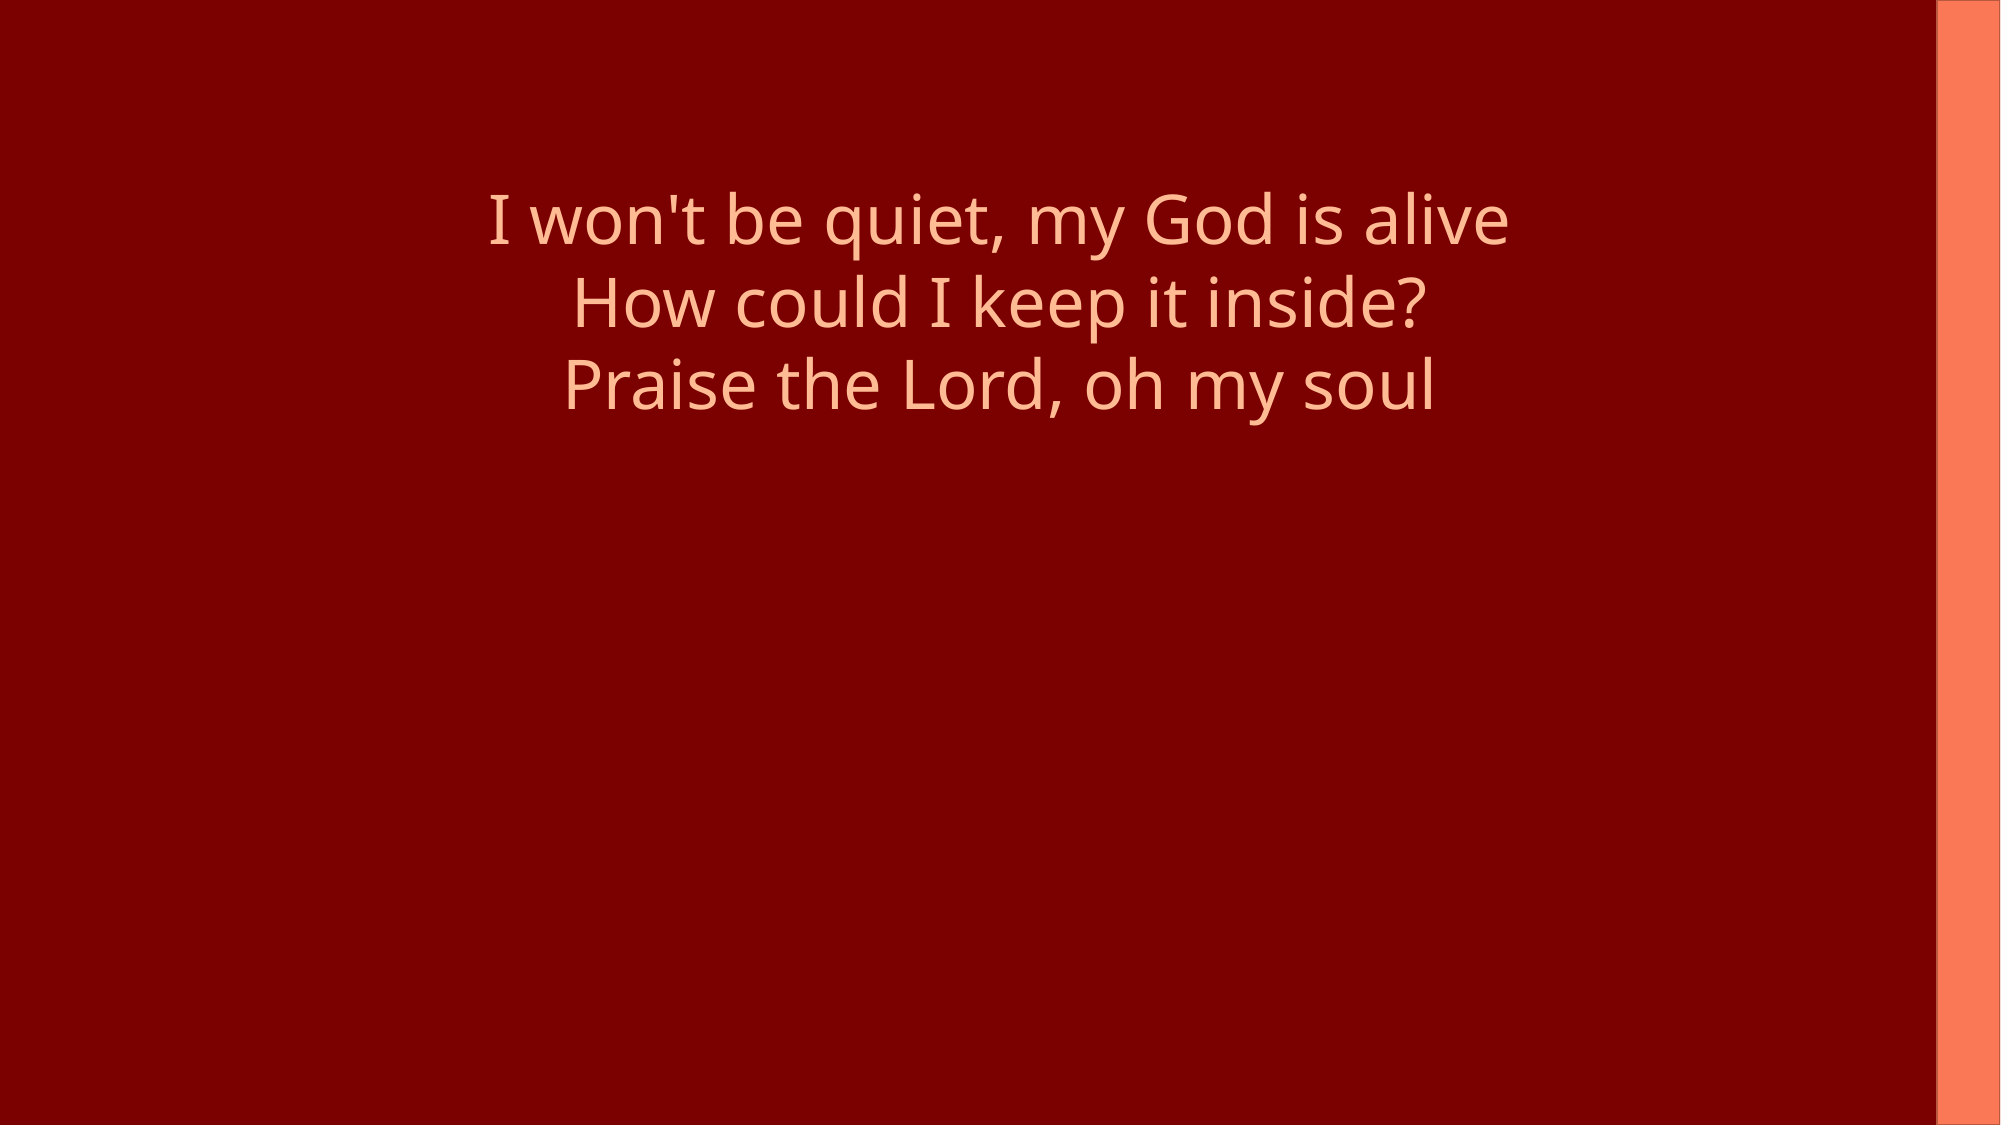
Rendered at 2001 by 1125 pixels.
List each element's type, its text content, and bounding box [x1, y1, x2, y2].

text_box I won't be quiet, my God is alive How could I keep it inside? Praise the Lord, oh my soul [99, 168, 1900, 514]
